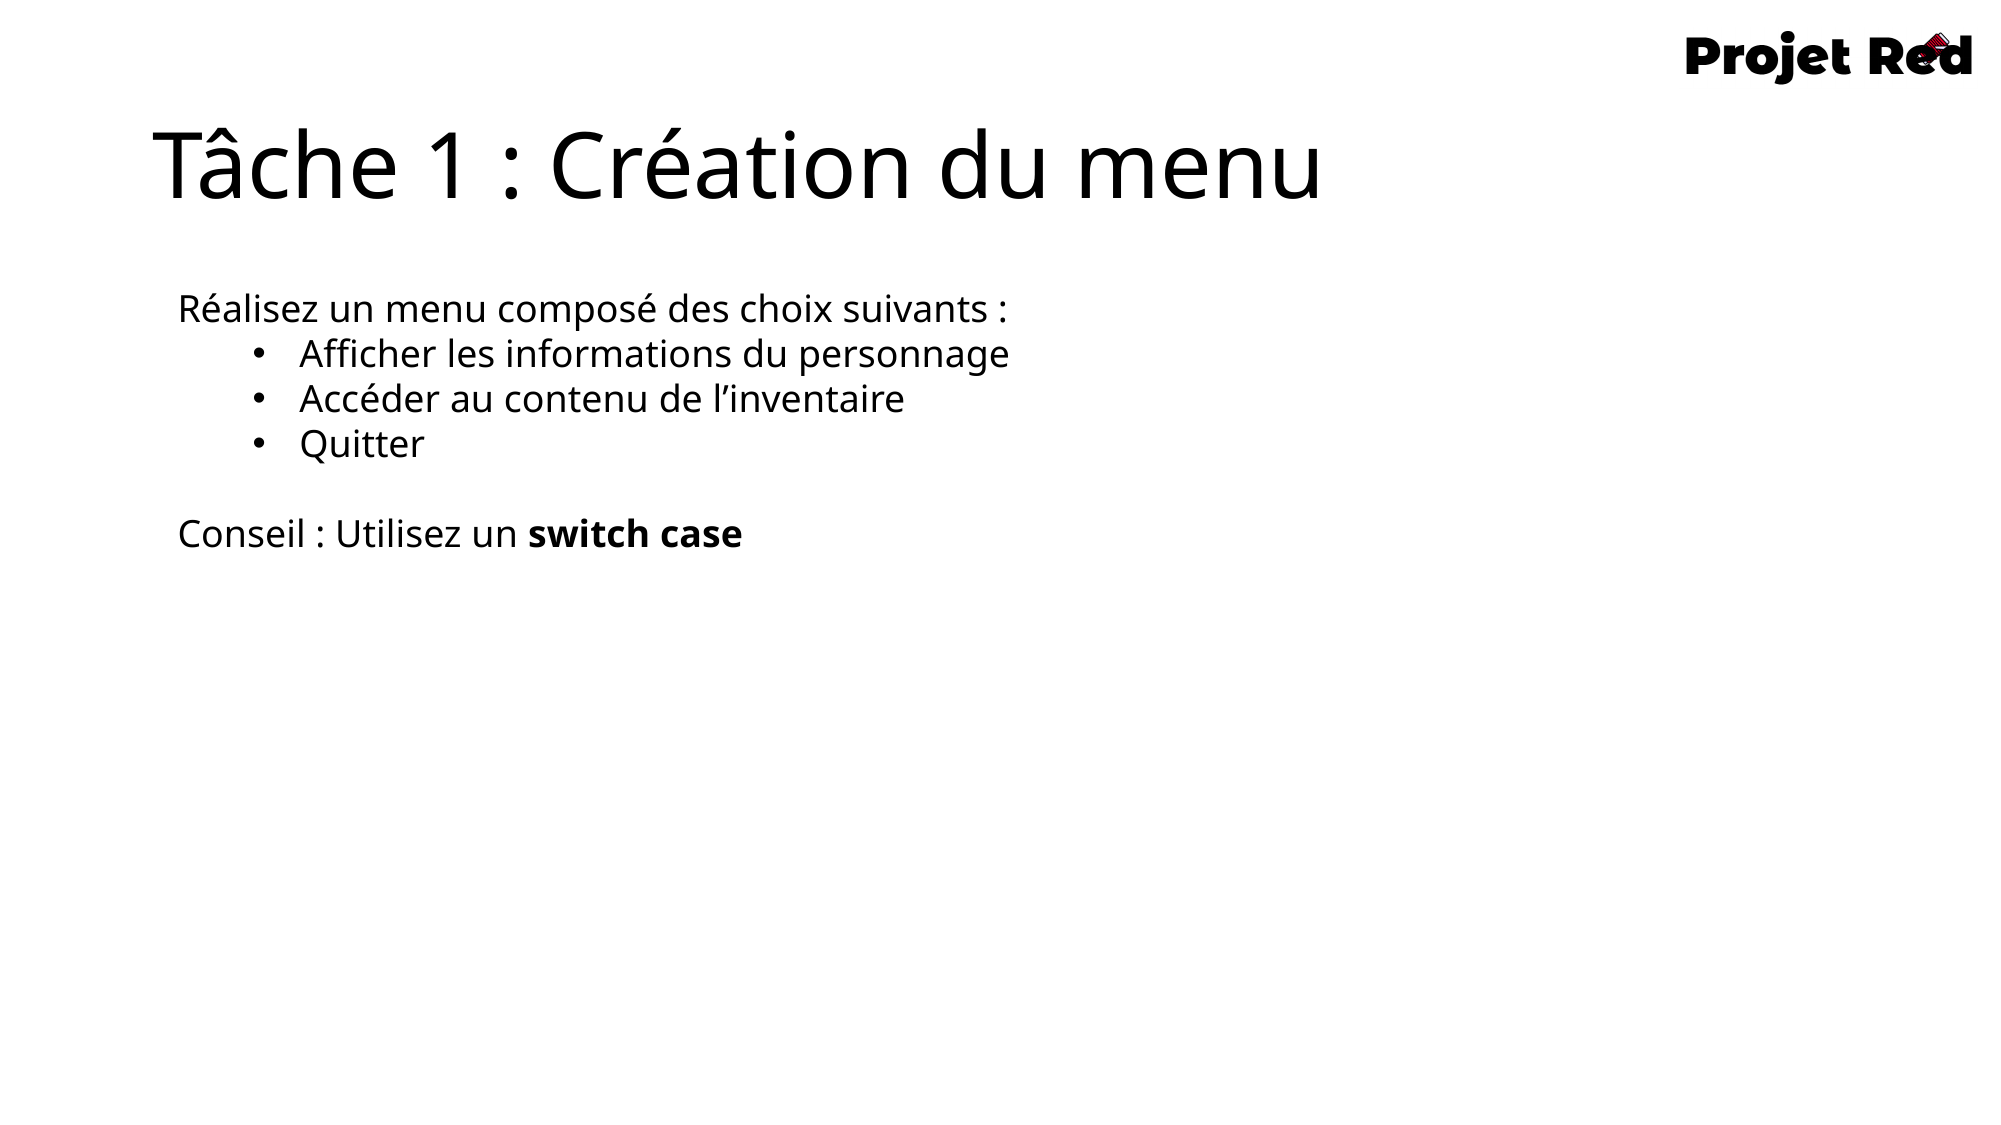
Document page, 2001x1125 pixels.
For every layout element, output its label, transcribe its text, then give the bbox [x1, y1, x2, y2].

title Tâche 1 : Création du menu [137, 59, 1863, 278]
text_box Réalisez un menu composé des choix suivants : Afficher les informations du personnage Accéder au contenu de l’inventaire Quitter Conseil : Utilisez un switch case [162, 277, 1905, 563]
picture [1679, 27, 1978, 89]
